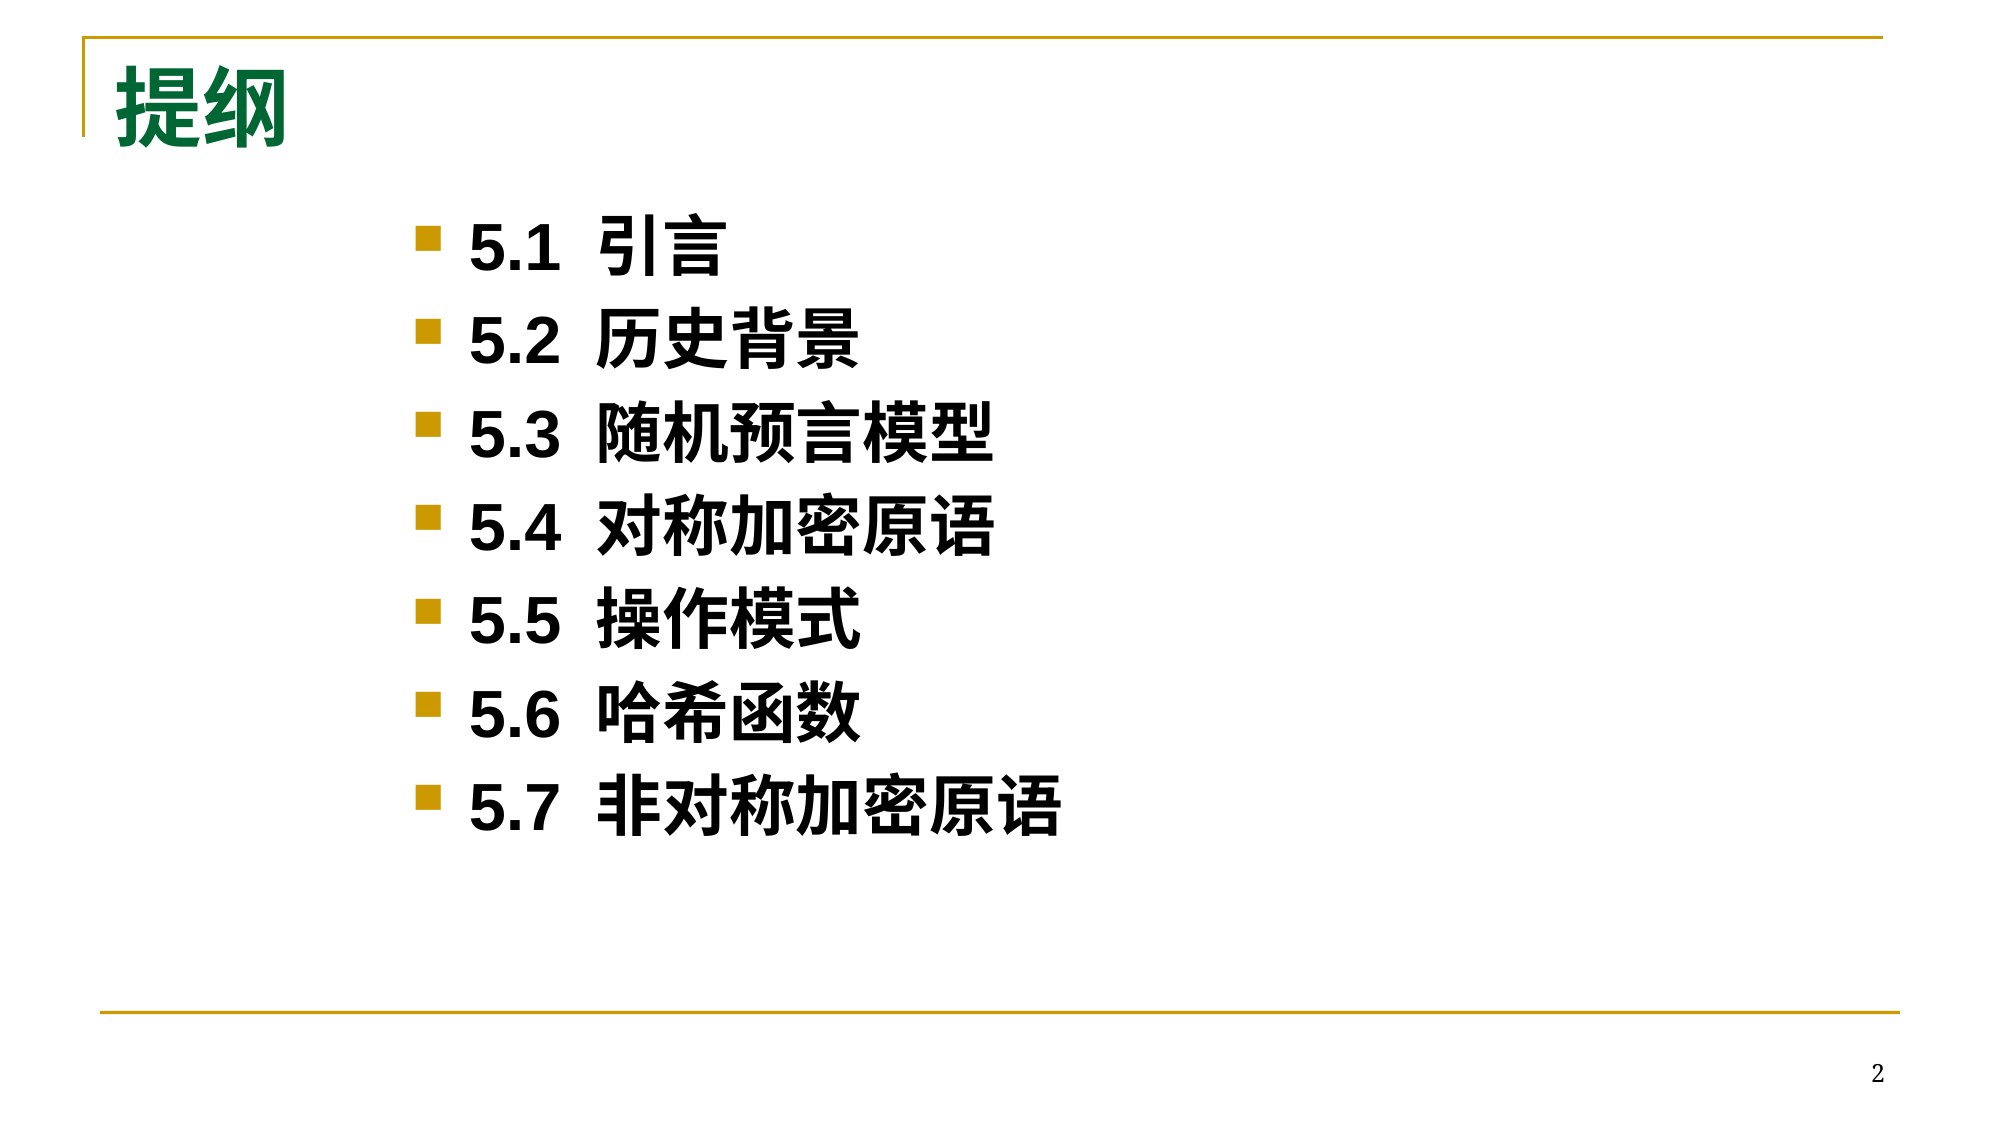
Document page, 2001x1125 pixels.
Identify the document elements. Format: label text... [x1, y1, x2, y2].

list 5.1 引言 5.2 历史背景 5.3 随机预言模型 5.4 对称加密原语 5.5 操作模式 5.6 哈希函数 5.7 非对称加密原语 [397, 196, 1381, 882]
title 提纲 [99, 45, 1900, 233]
slide_number 2 [1433, 1023, 1901, 1100]
